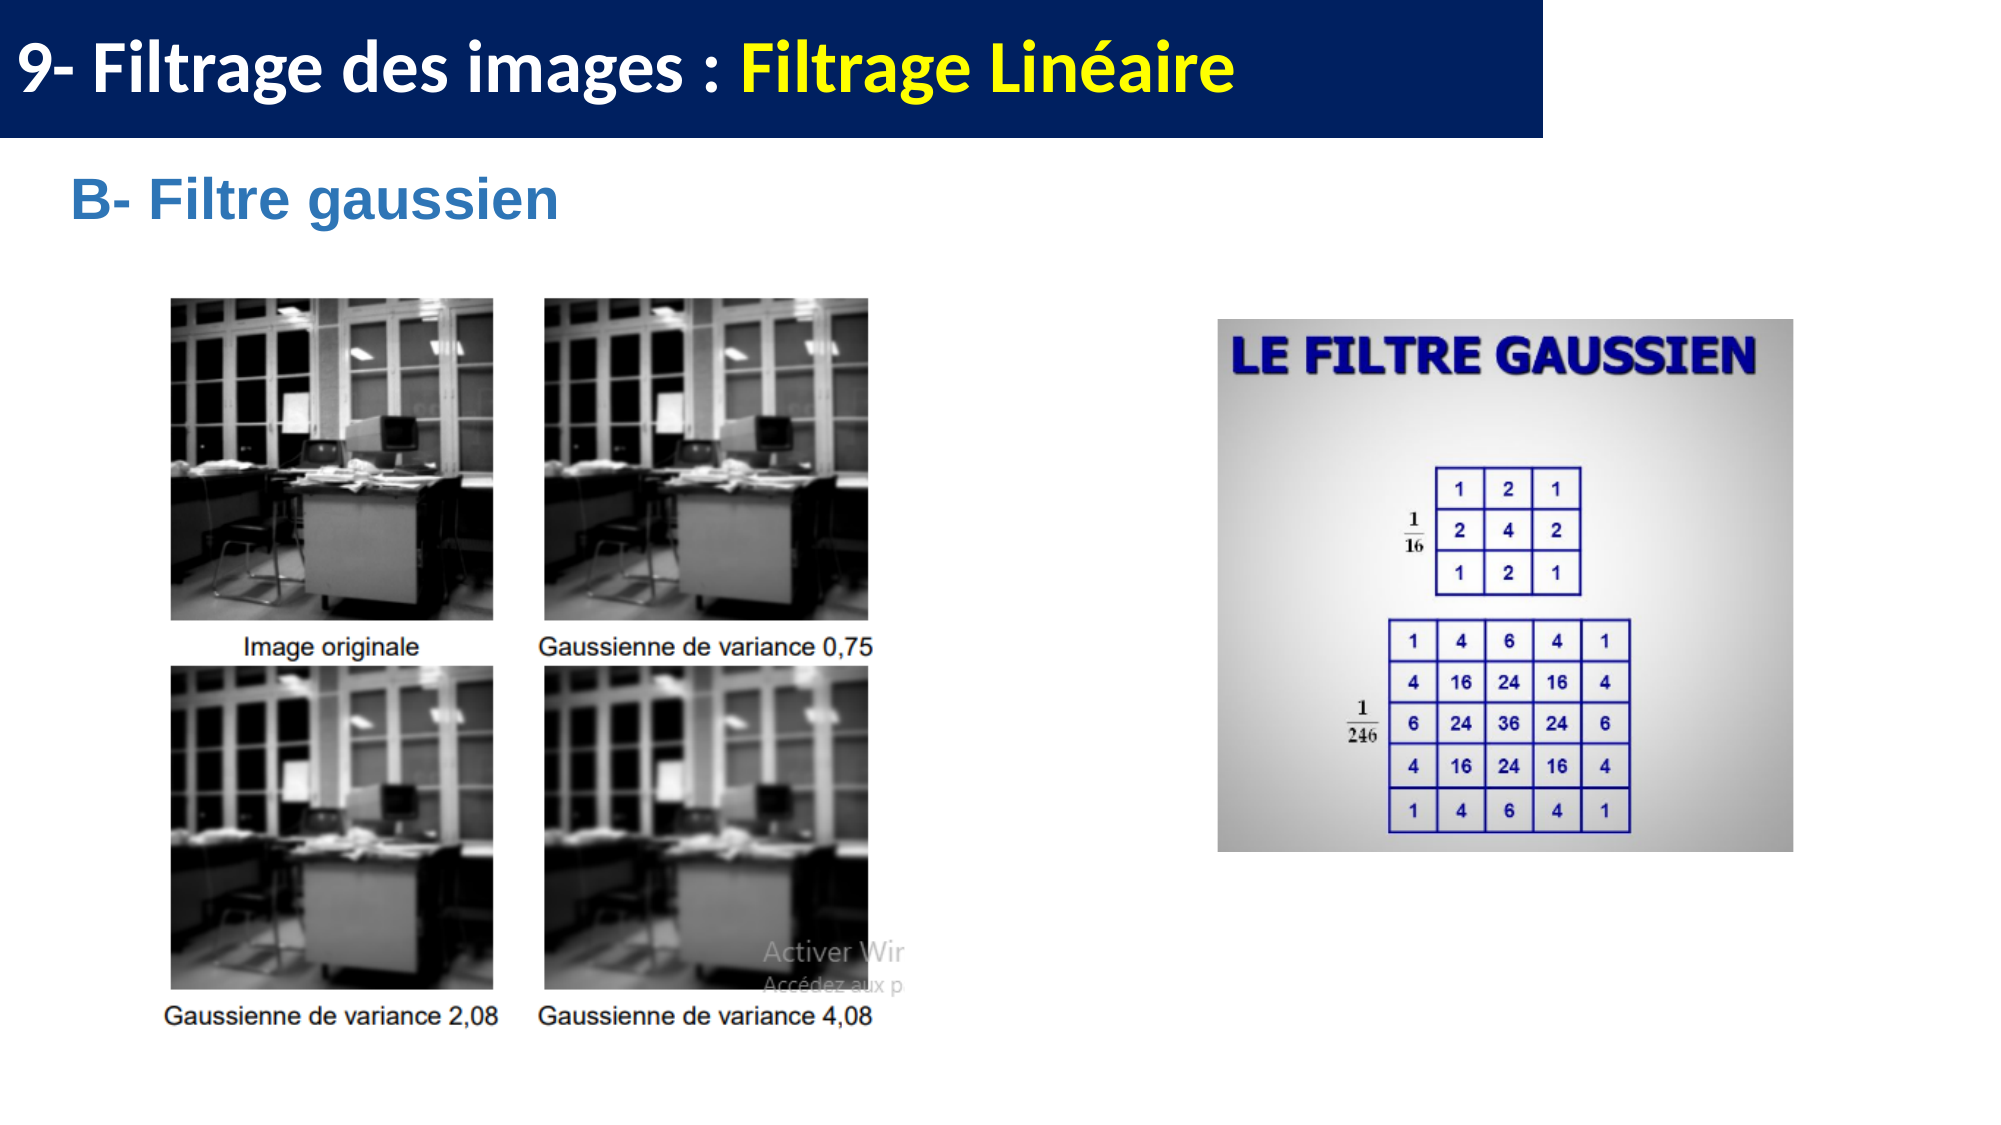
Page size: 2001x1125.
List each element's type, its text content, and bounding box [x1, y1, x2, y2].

text_box B- Filtre gaussien [55, 154, 592, 239]
picture [139, 257, 905, 1044]
picture [1217, 319, 1794, 852]
text_box 9- Filtrage des images : Filtrage Linéaire [0, 0, 1543, 138]
